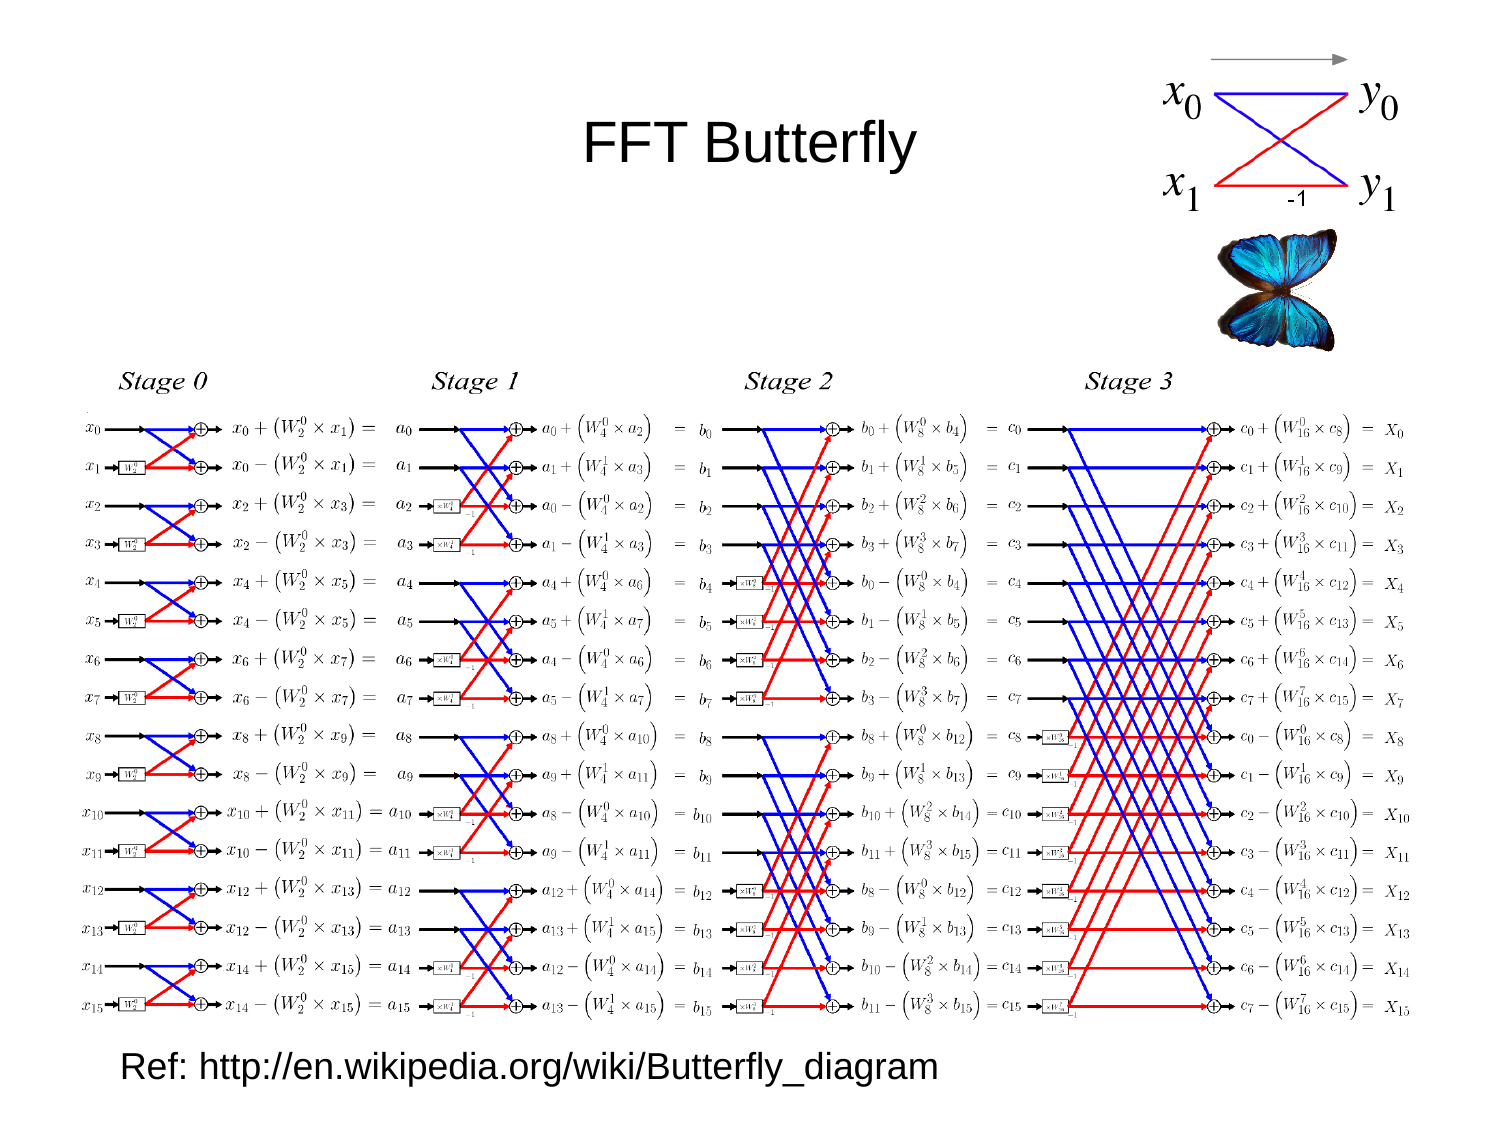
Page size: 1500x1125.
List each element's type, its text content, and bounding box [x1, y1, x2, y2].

title FFT Butterfly [74, 44, 1426, 233]
picture [1163, 54, 1400, 353]
text_box Ref: http://en.wikipedia.org/wiki/Butterfly_diagram [105, 1037, 955, 1095]
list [74, 359, 1426, 1028]
